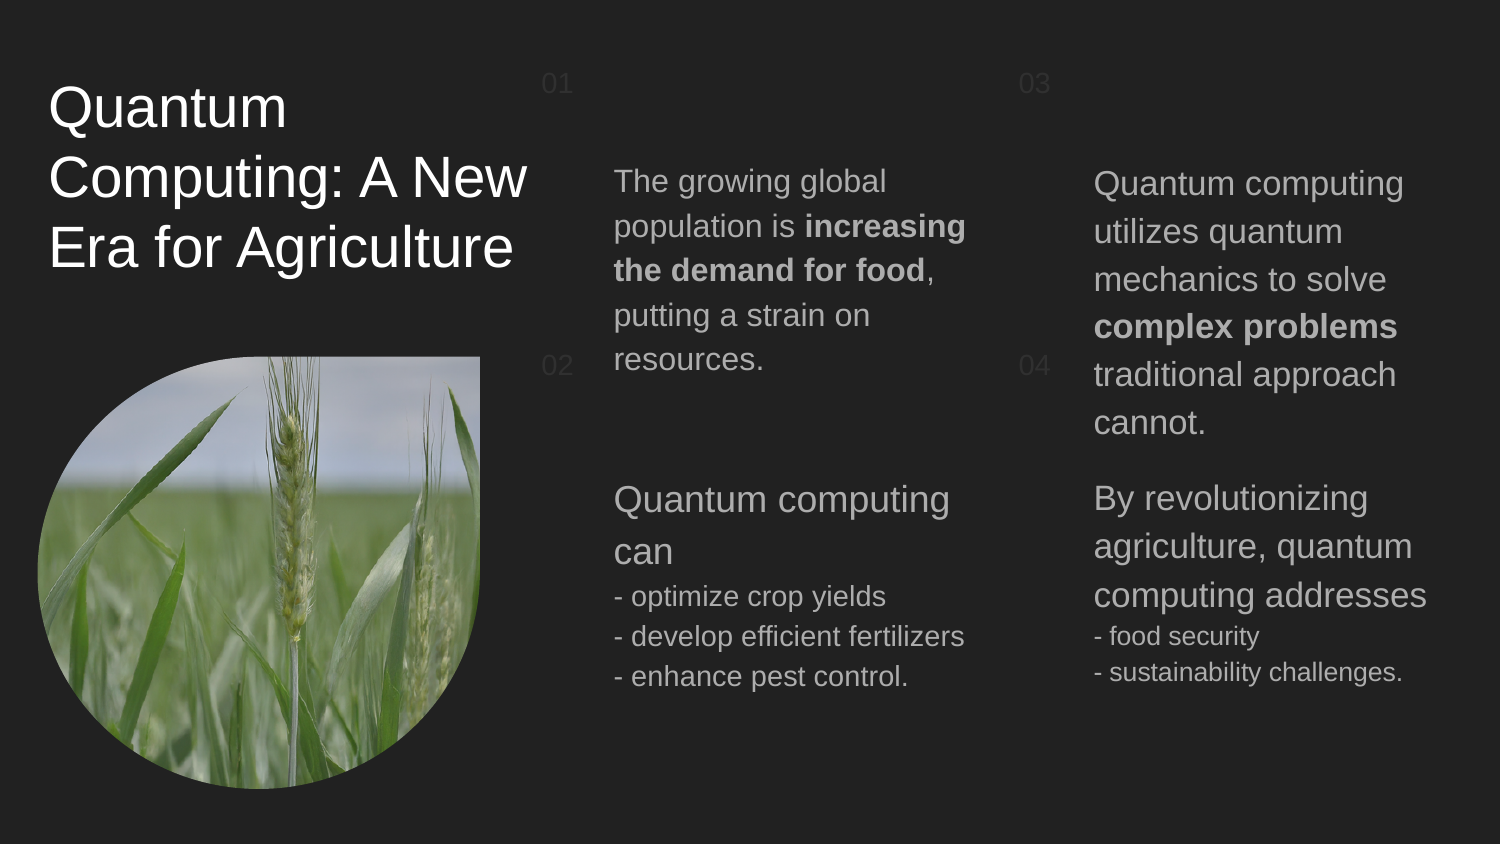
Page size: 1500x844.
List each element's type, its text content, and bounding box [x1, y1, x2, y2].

title Quantum Computing: A New Era for Agriculture [48, 69, 587, 392]
picture [37, 356, 481, 790]
list Quantum computing utilizes quantum mechanics to solve complex problems traditional approach cannot. [1093, 154, 1449, 407]
list Quantum computing can - optimize crop yields - develop efficient fertilizers - enhance pest control. [613, 468, 969, 721]
list The growing global population is increasing the demand for food, putting a strain on resources. [613, 154, 969, 407]
list By revolutionizing agriculture, quantum computing addresses - food security - sustainability challenges. [1093, 468, 1449, 721]
